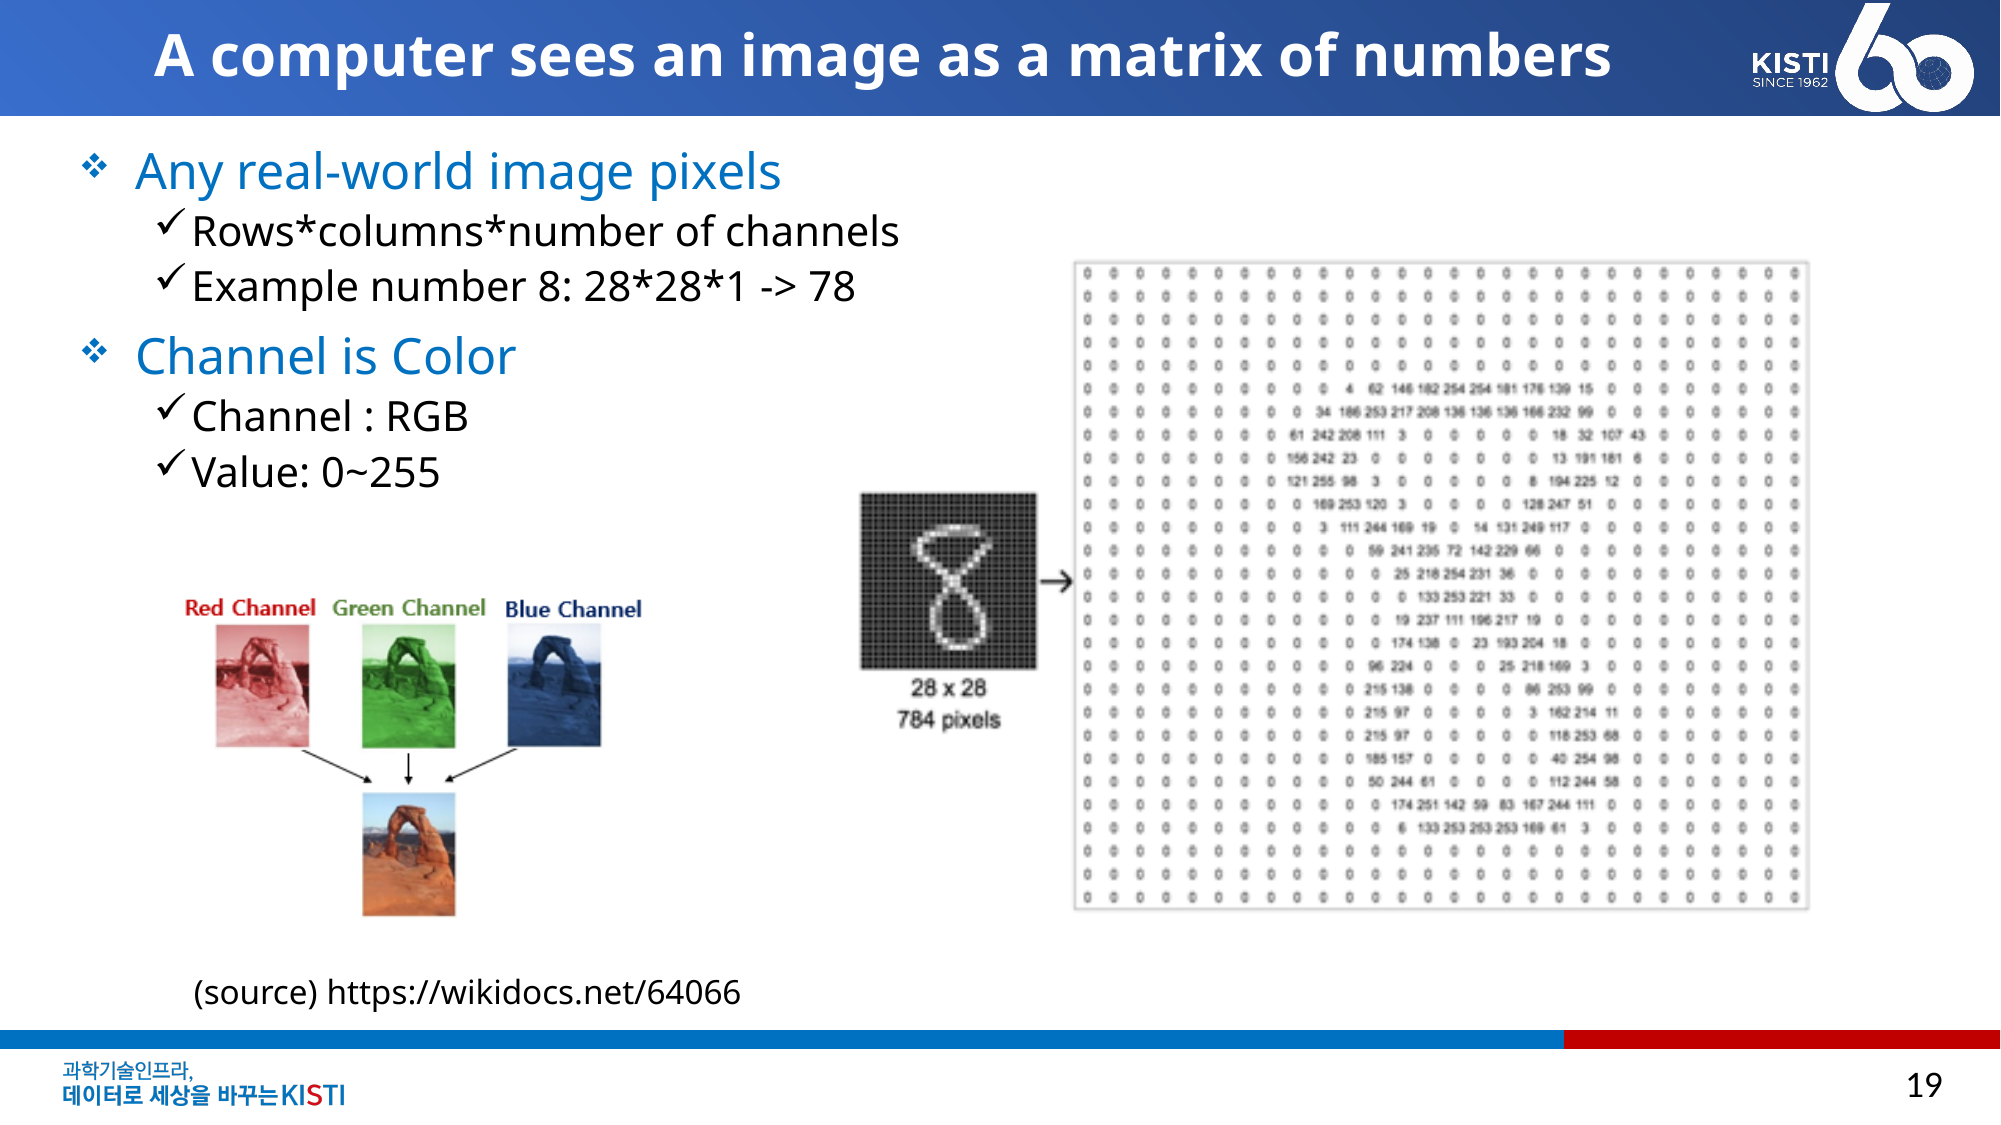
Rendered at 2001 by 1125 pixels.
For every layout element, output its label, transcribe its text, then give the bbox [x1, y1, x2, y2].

text_box (source) https://wikidocs.net/64066 [178, 963, 757, 1019]
title A computer sees an image as a matrix of numbers [63, 0, 1720, 116]
picture [855, 255, 1816, 921]
picture [184, 597, 646, 921]
list Any real-world image pixels Rows*columns*number of channels Example number 8: 28*28*1 -> 784 pixels Channel is Color Channel : RGB Value: 0~255 [63, 138, 1958, 983]
slide_number 19 [1605, 1053, 1958, 1113]
picture [63, 1061, 344, 1106]
picture [1753, 3, 1974, 112]
